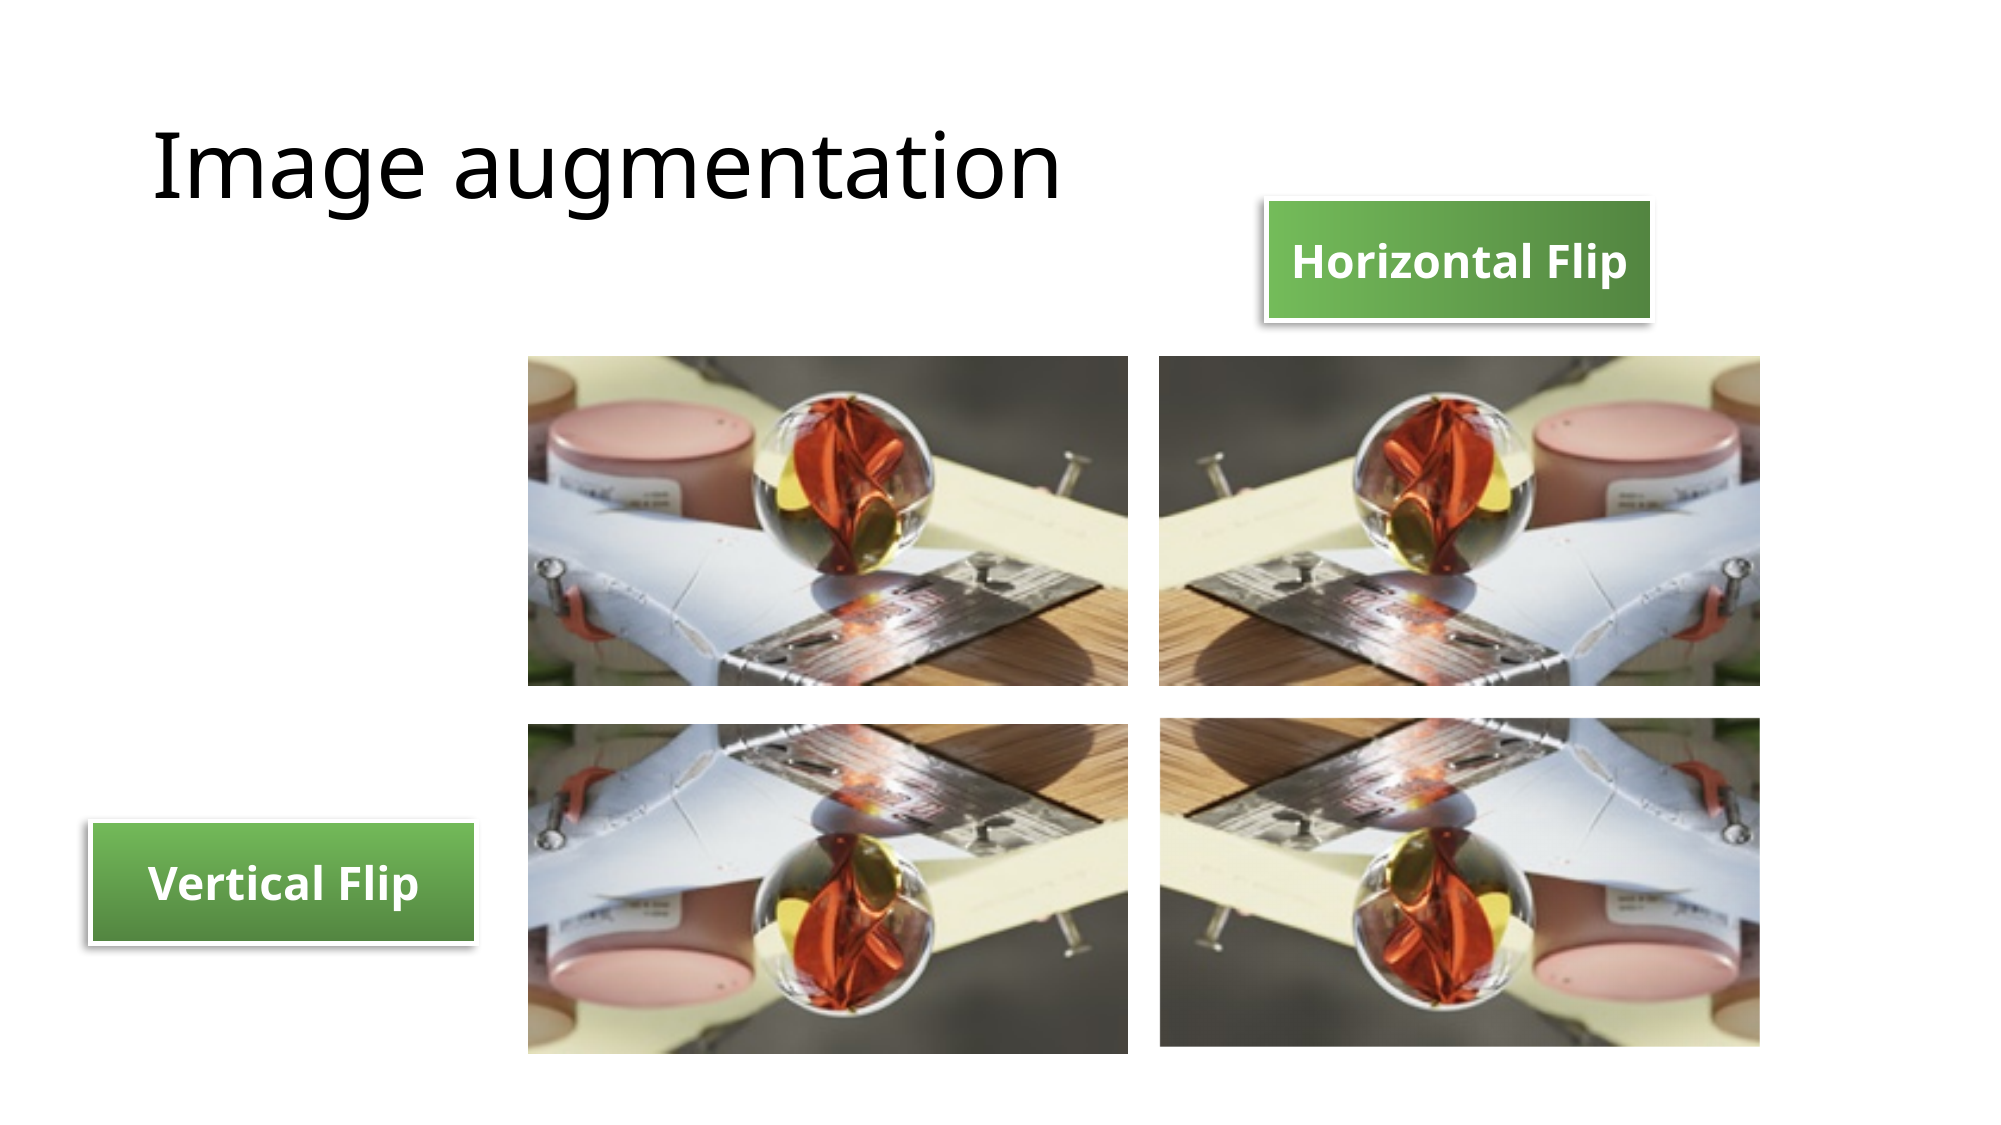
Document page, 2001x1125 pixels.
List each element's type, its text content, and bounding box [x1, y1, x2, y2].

text_box Vertical Flip [89, 820, 478, 945]
text_box Horizontal Flip [1265, 197, 1654, 322]
picture [527, 356, 1129, 687]
picture [527, 724, 1129, 1055]
title Image augmentation [137, 59, 1863, 278]
picture [1159, 717, 1761, 1048]
picture [1159, 356, 1761, 687]
